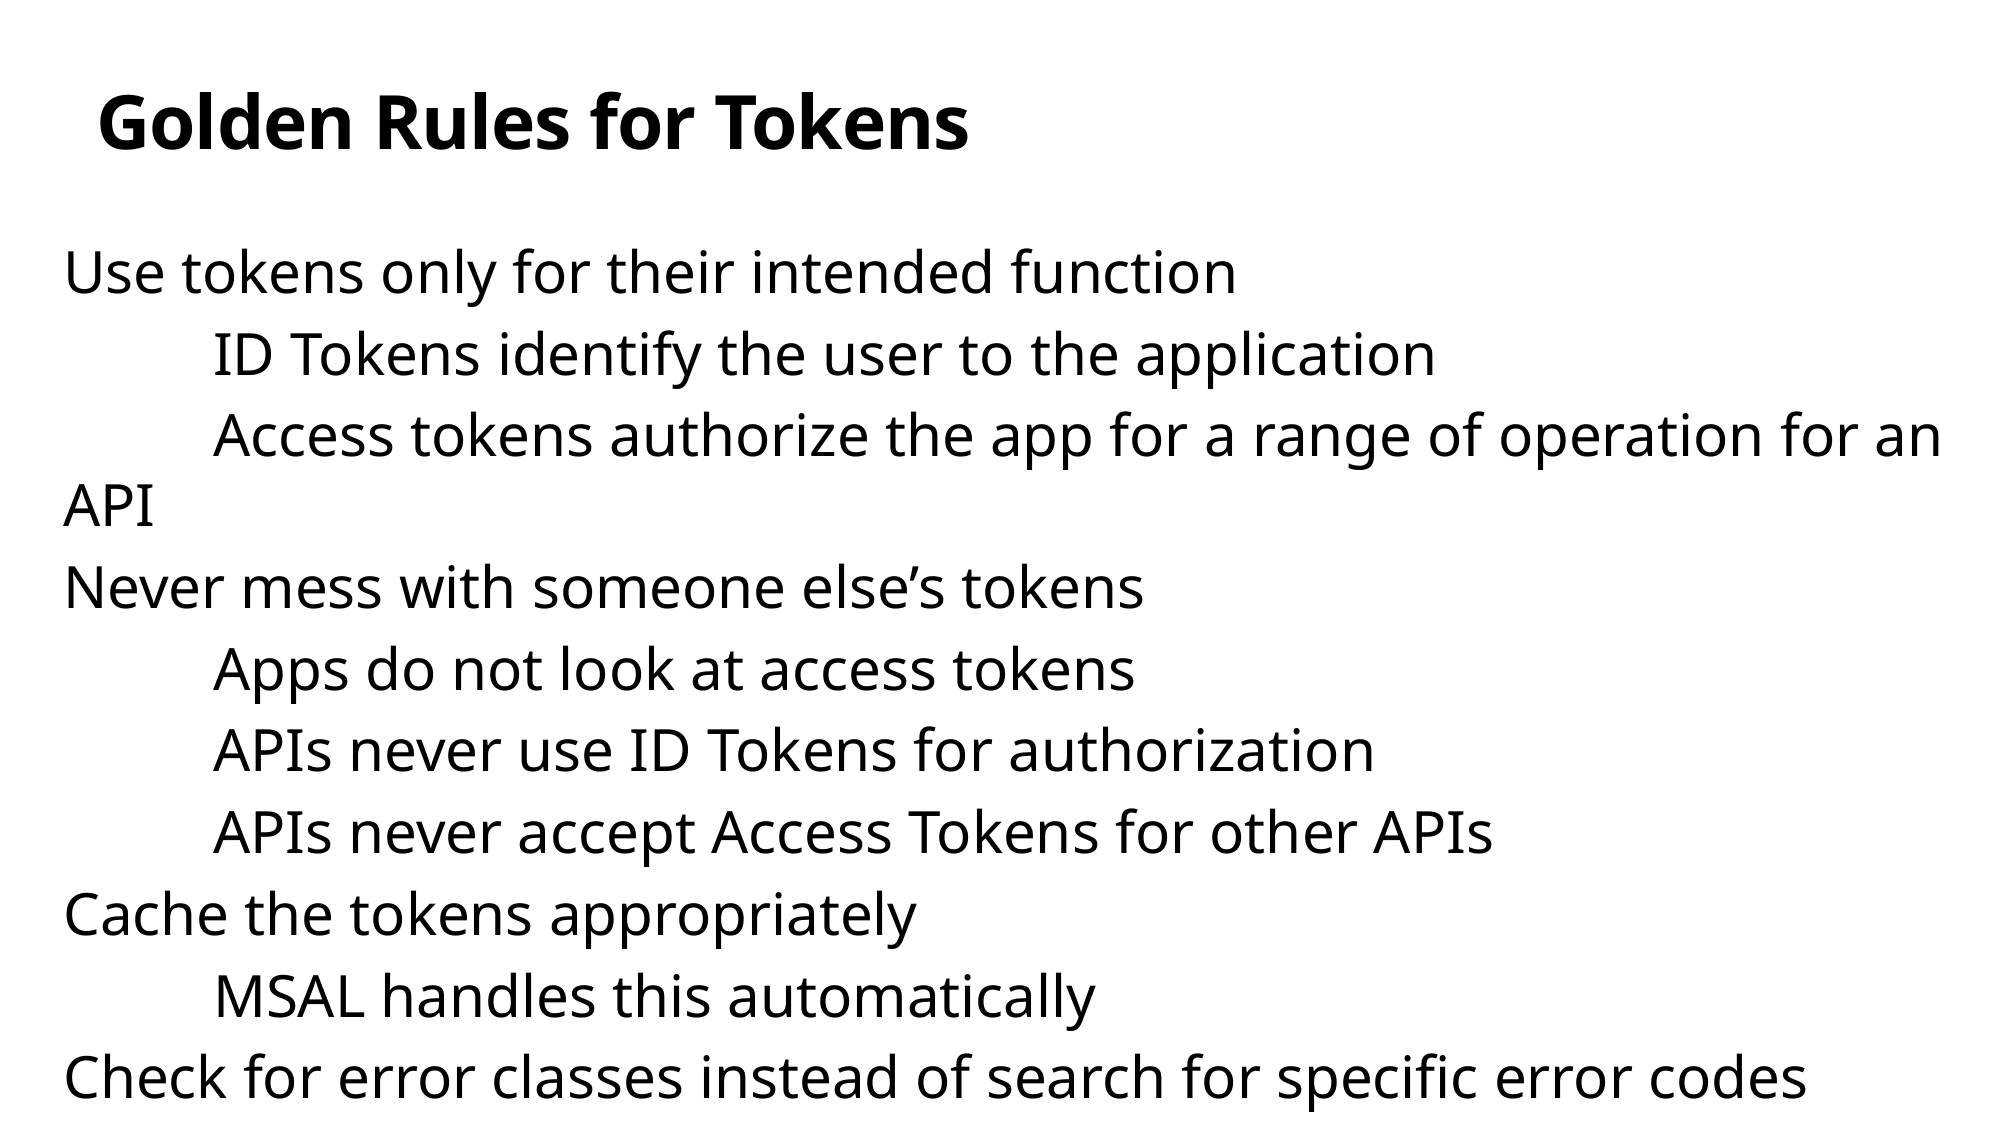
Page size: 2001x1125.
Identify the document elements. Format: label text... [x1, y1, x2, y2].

title Golden Rules for Tokens [96, 75, 1904, 166]
list Use tokens only for their intended function ID Tokens identify the user to the application Access tokens authorize the app for a range of operation for an API Never mess with someone else’s tokens Apps do not look at access tokens APIs never use ID Tokens for authorization APIs never accept Access Tokens for other APIs Cache the tokens appropriately MSAL handles this automatically Check for error classes instead of search for specific error codes [63, 235, 1974, 1070]
text_box 26 [0, 1056, 135, 1114]
